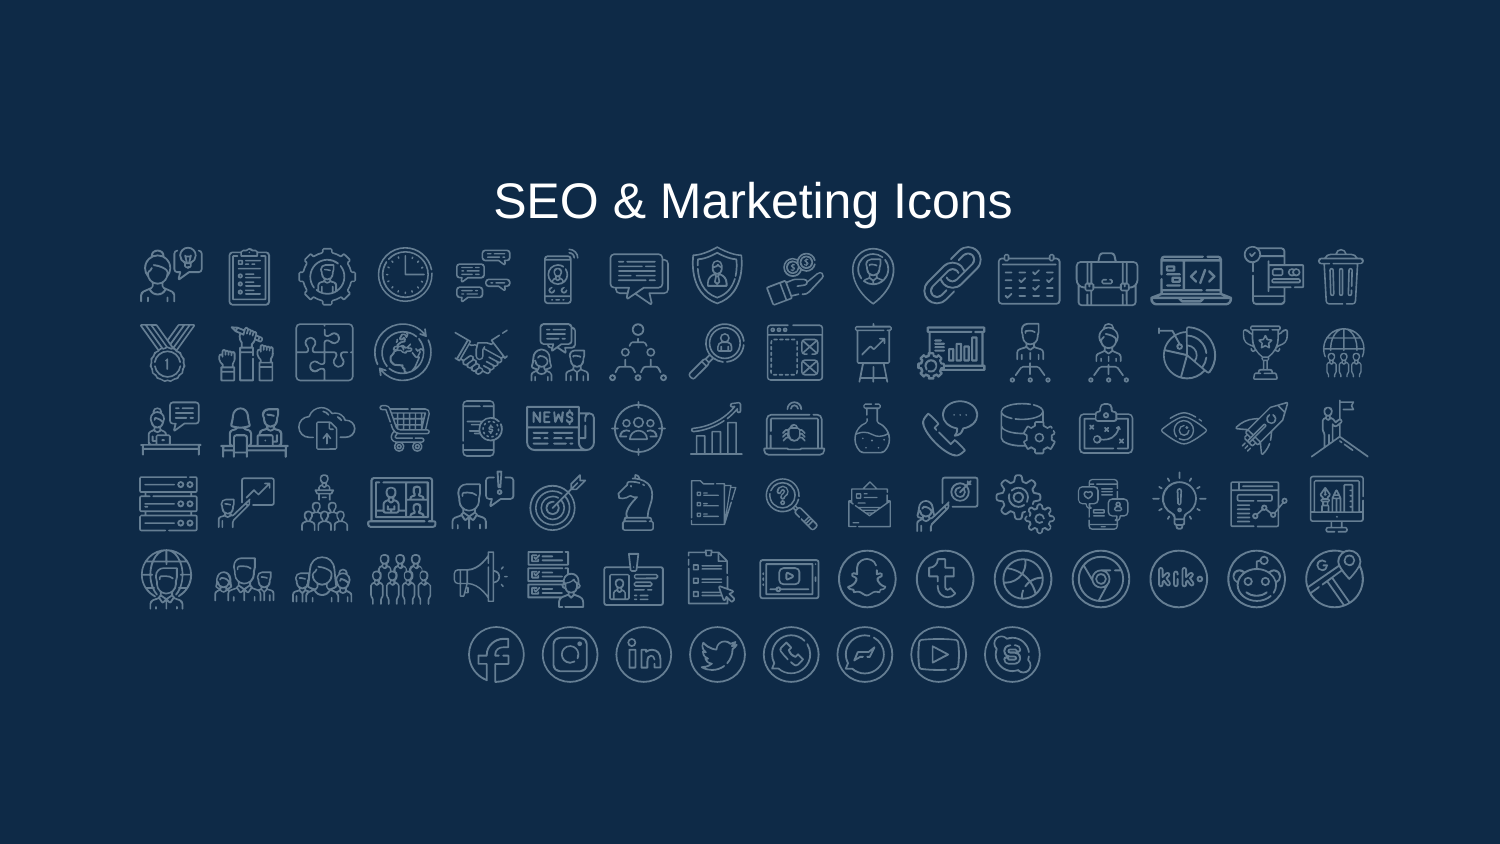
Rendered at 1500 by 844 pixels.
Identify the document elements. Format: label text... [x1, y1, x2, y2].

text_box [997, 253, 1061, 305]
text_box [1150, 255, 1233, 306]
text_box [543, 248, 579, 305]
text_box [690, 246, 744, 305]
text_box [228, 247, 271, 306]
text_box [916, 326, 986, 380]
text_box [530, 322, 589, 382]
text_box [993, 549, 1053, 609]
text_box [529, 474, 587, 531]
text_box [219, 407, 290, 459]
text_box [910, 625, 968, 684]
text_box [455, 249, 511, 303]
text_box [214, 557, 275, 602]
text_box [297, 406, 356, 451]
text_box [139, 401, 202, 456]
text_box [921, 245, 984, 305]
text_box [1071, 549, 1131, 609]
text_box [295, 323, 354, 382]
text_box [763, 401, 826, 456]
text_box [1227, 549, 1287, 609]
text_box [915, 549, 975, 609]
text_box [370, 554, 432, 605]
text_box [1149, 549, 1209, 609]
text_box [1309, 475, 1365, 533]
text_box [1230, 481, 1288, 528]
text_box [451, 470, 515, 530]
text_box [377, 246, 434, 303]
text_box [762, 625, 820, 684]
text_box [983, 625, 1041, 684]
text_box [610, 400, 667, 457]
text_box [688, 625, 747, 684]
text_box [1009, 322, 1051, 383]
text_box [690, 479, 737, 526]
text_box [995, 474, 1056, 535]
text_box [139, 323, 196, 383]
text_box [468, 626, 525, 683]
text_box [366, 476, 437, 529]
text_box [608, 323, 668, 382]
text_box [1243, 245, 1305, 306]
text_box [766, 324, 824, 381]
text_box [139, 246, 203, 303]
text_box SEO & Marketing Icons [175, 153, 1332, 233]
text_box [453, 551, 509, 603]
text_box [300, 474, 349, 532]
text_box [854, 322, 893, 383]
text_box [617, 473, 655, 532]
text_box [837, 549, 897, 609]
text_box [603, 552, 665, 607]
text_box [291, 556, 353, 603]
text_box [1160, 411, 1208, 445]
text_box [527, 550, 585, 609]
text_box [1234, 401, 1289, 456]
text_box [687, 323, 745, 380]
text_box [1305, 549, 1365, 609]
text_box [836, 625, 894, 684]
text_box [1322, 327, 1365, 378]
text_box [847, 481, 892, 528]
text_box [615, 625, 673, 684]
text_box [689, 401, 744, 455]
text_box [454, 329, 509, 376]
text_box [140, 548, 193, 610]
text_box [1087, 322, 1130, 383]
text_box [217, 477, 275, 529]
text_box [525, 405, 596, 452]
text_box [687, 549, 736, 605]
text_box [138, 476, 198, 532]
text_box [916, 476, 979, 533]
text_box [759, 558, 820, 600]
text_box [1317, 248, 1365, 305]
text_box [850, 403, 892, 454]
text_box [1158, 326, 1217, 380]
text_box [765, 252, 826, 306]
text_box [851, 247, 895, 305]
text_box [373, 323, 433, 382]
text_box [1310, 399, 1370, 458]
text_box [1078, 402, 1134, 455]
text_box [462, 399, 504, 458]
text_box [1151, 471, 1207, 531]
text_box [1000, 402, 1057, 455]
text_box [379, 404, 431, 453]
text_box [541, 625, 599, 684]
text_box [921, 400, 979, 457]
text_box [1075, 252, 1139, 307]
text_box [1077, 478, 1129, 531]
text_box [217, 326, 275, 382]
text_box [1242, 325, 1289, 381]
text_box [298, 247, 357, 306]
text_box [609, 253, 670, 306]
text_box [765, 477, 819, 531]
